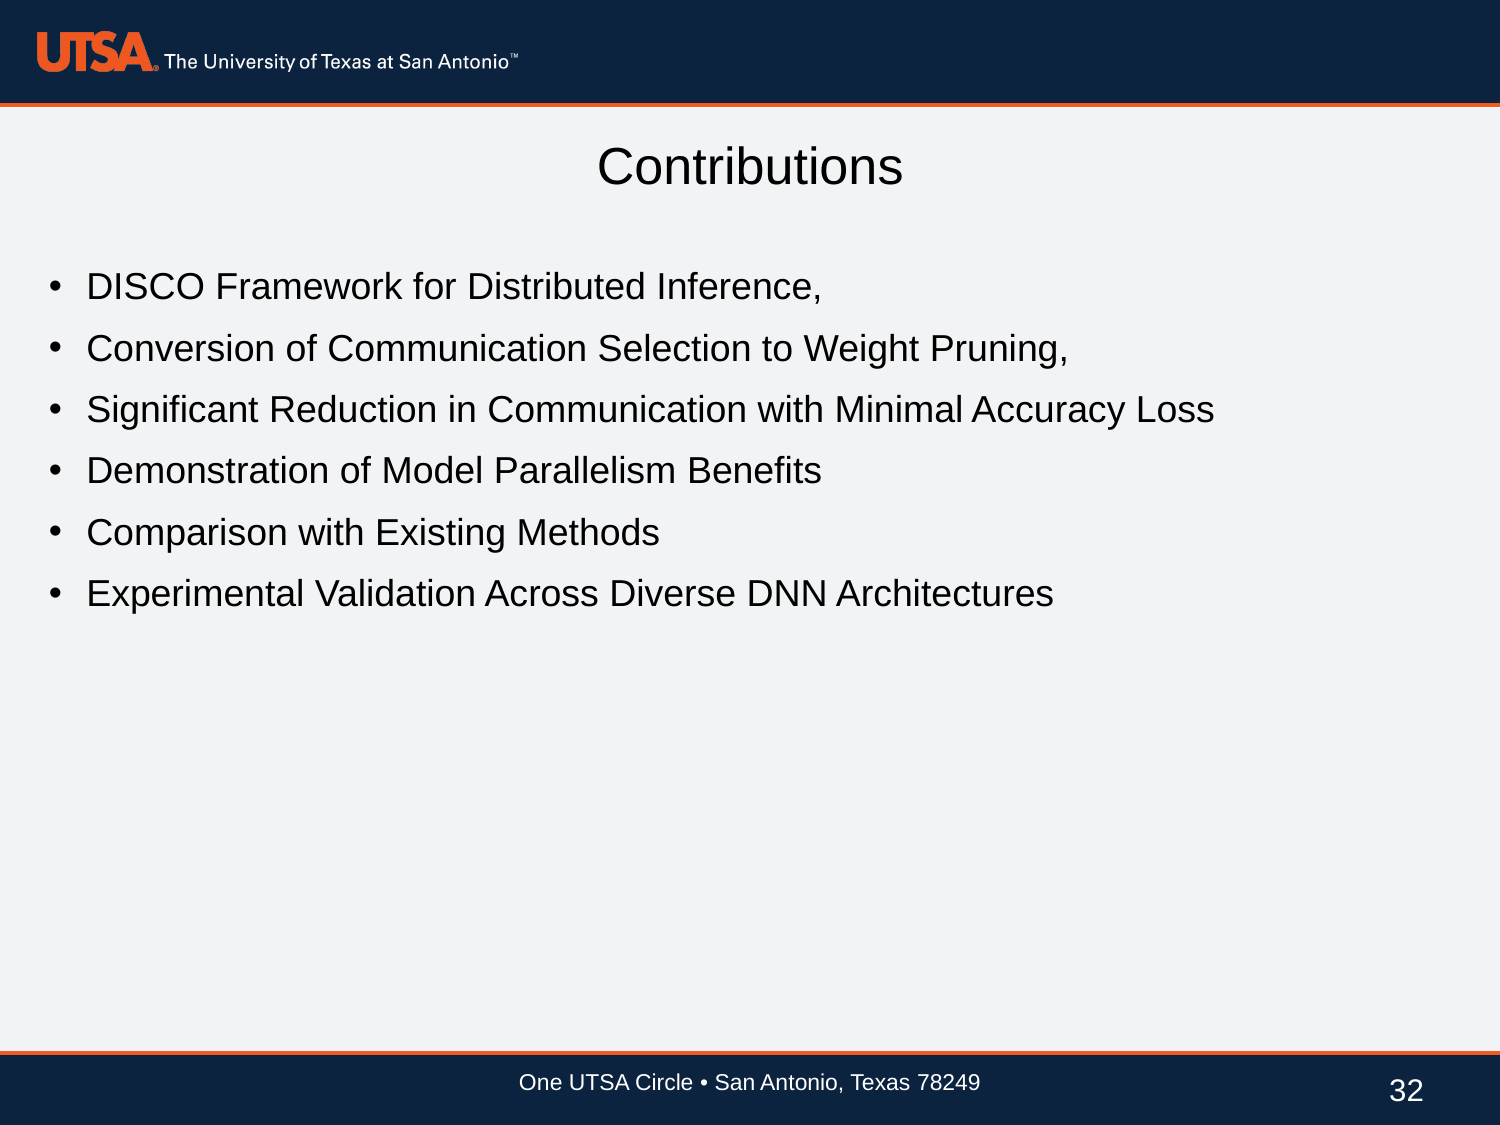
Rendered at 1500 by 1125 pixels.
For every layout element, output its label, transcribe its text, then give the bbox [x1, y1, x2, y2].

text_box 32 [1374, 1063, 1445, 1116]
list DISCO Framework for Distributed Inference,​ Conversion of Communication Selection to Weight Pruning,​ Significant Reduction in Communication with Minimal Accuracy Loss​ Demonstration of Model Parallelism Benefits​ Comparison with Existing Methods​ Experimental Validation Across Diverse DNN Architectures [34, 260, 1458, 954]
picture [37, 31, 518, 72]
list One UTSA Circle • San Antonio, Texas 78249 [42, 1063, 1458, 1125]
title Contributions [38, 132, 1462, 227]
